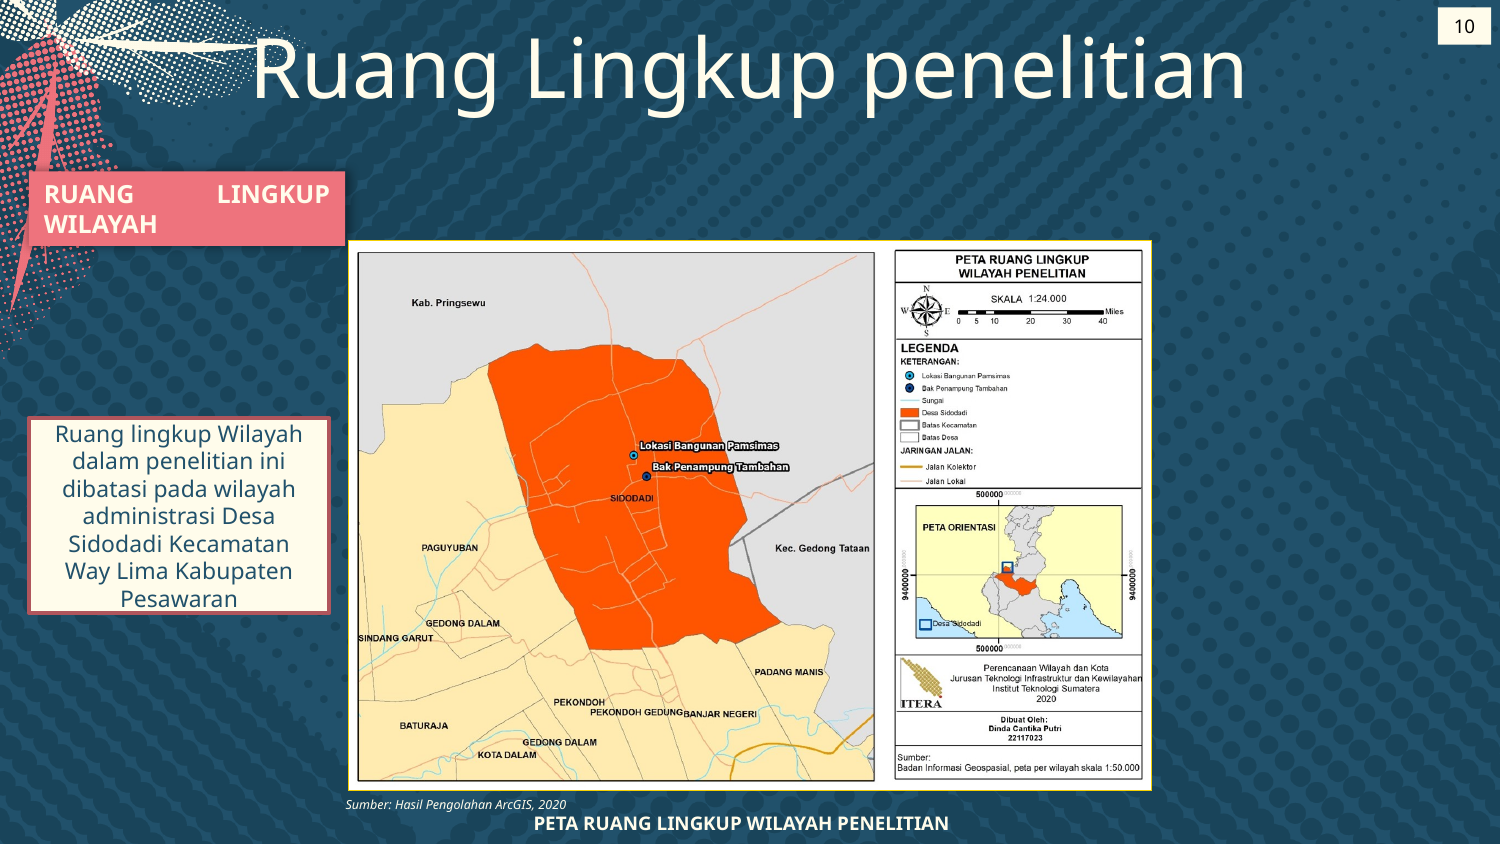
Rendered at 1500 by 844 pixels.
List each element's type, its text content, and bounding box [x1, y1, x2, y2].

picture [0, 0, 1500, 844]
text_box Sumber: Hasil Pengolahan ArcGIS, 2020 PETA RUANG LINGKUP WILAYAH PENELITIAN [330, 781, 1152, 842]
text_box 10 [1437, 7, 1492, 45]
text_box Ruang lingkup Wilayah dalam penelitian ini dibatasi pada wilayah administrasi Desa Sidodadi Kecamatan Way Lima Kabupaten Pesawaran [27, 416, 331, 615]
title Ruang Lingkup penelitian [118, 0, 1382, 94]
text_box RUANG LINGKUP WILAYAH [28, 171, 346, 246]
